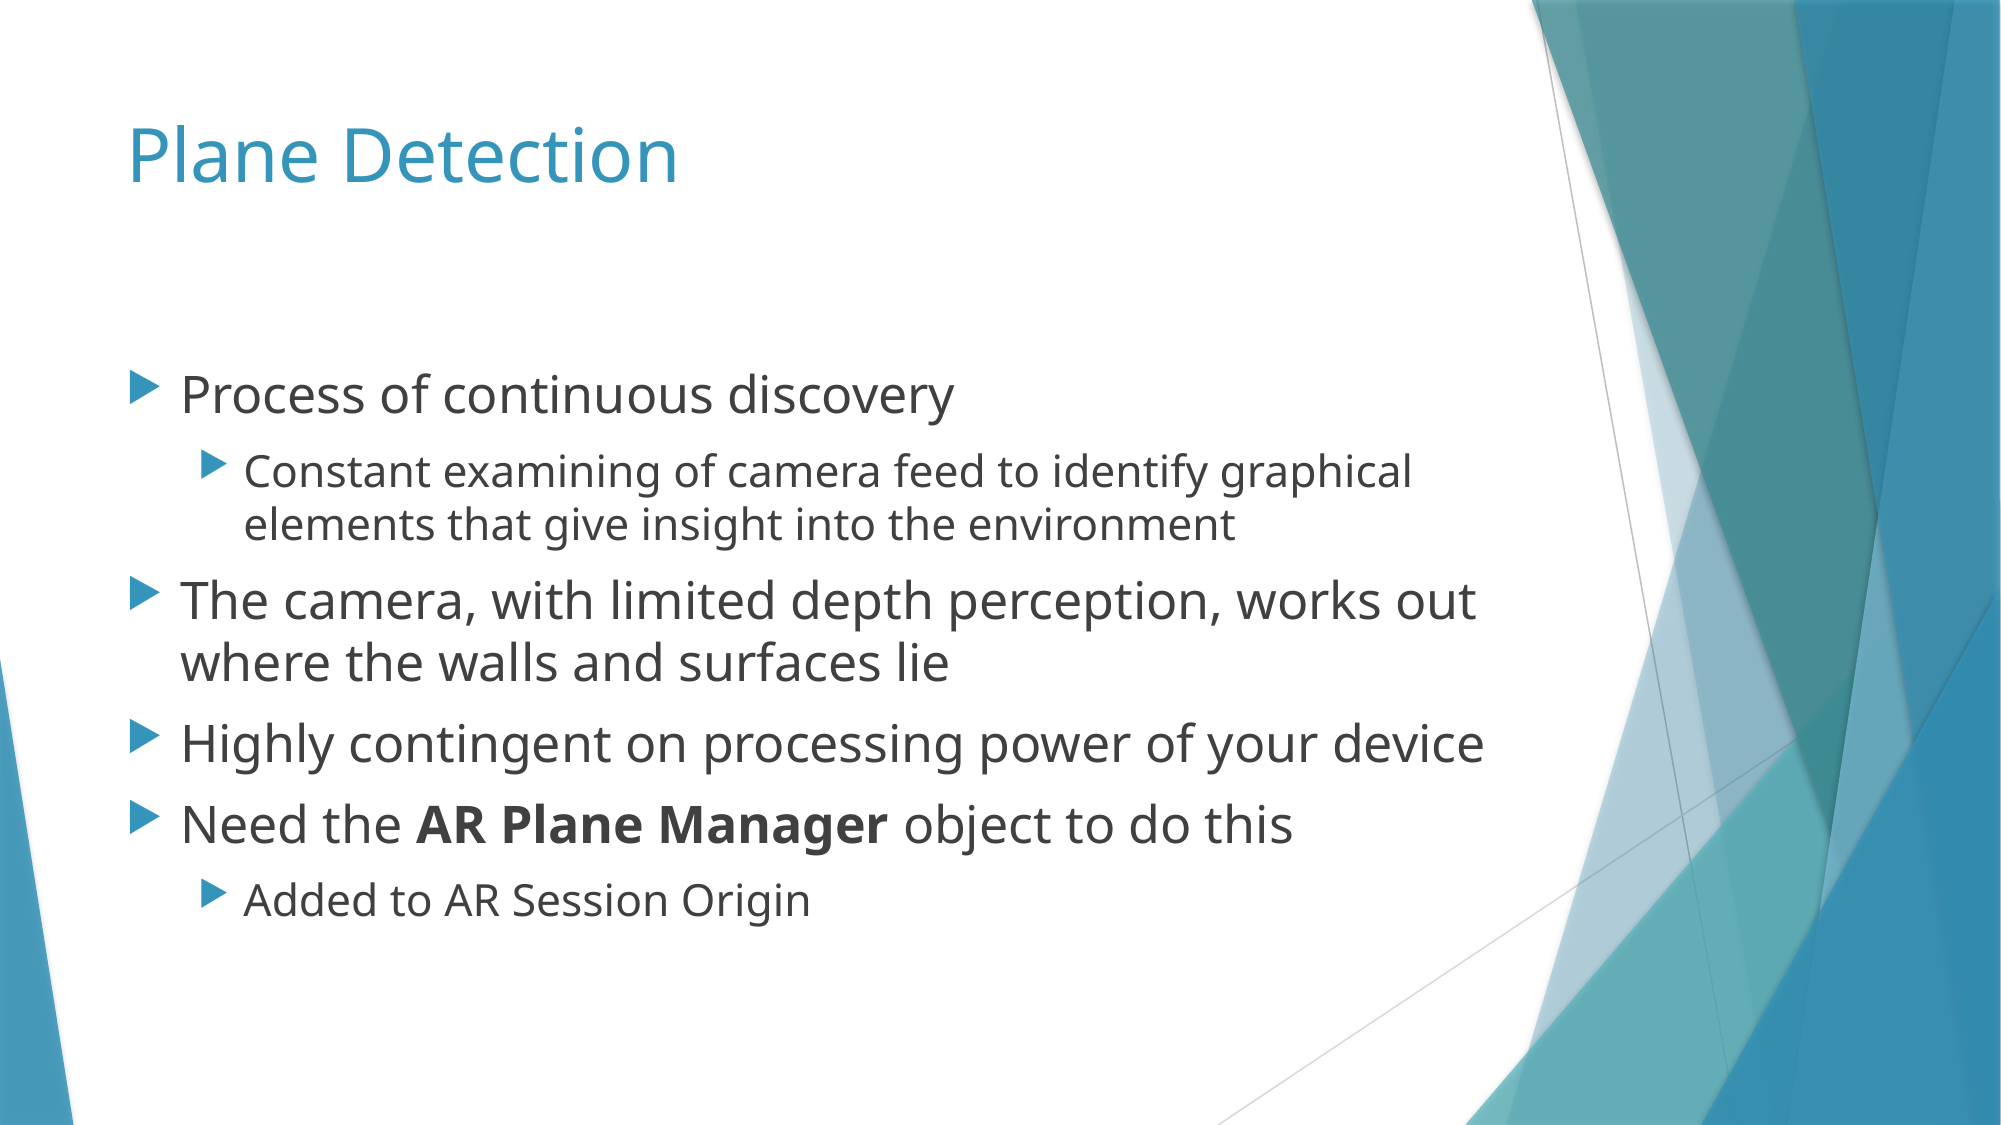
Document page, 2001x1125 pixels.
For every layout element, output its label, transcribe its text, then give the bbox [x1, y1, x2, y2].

title Plane Detection [111, 99, 1522, 317]
list Process of continuous discovery Constant examining of camera feed to identify graphical elements that give insight into the environment The camera, with limited depth perception, works out where the walls and surfaces lie Highly contingent on processing power of your device Need the AR Plane Manager object to do this Added to AR Session Origin [111, 354, 1522, 992]
